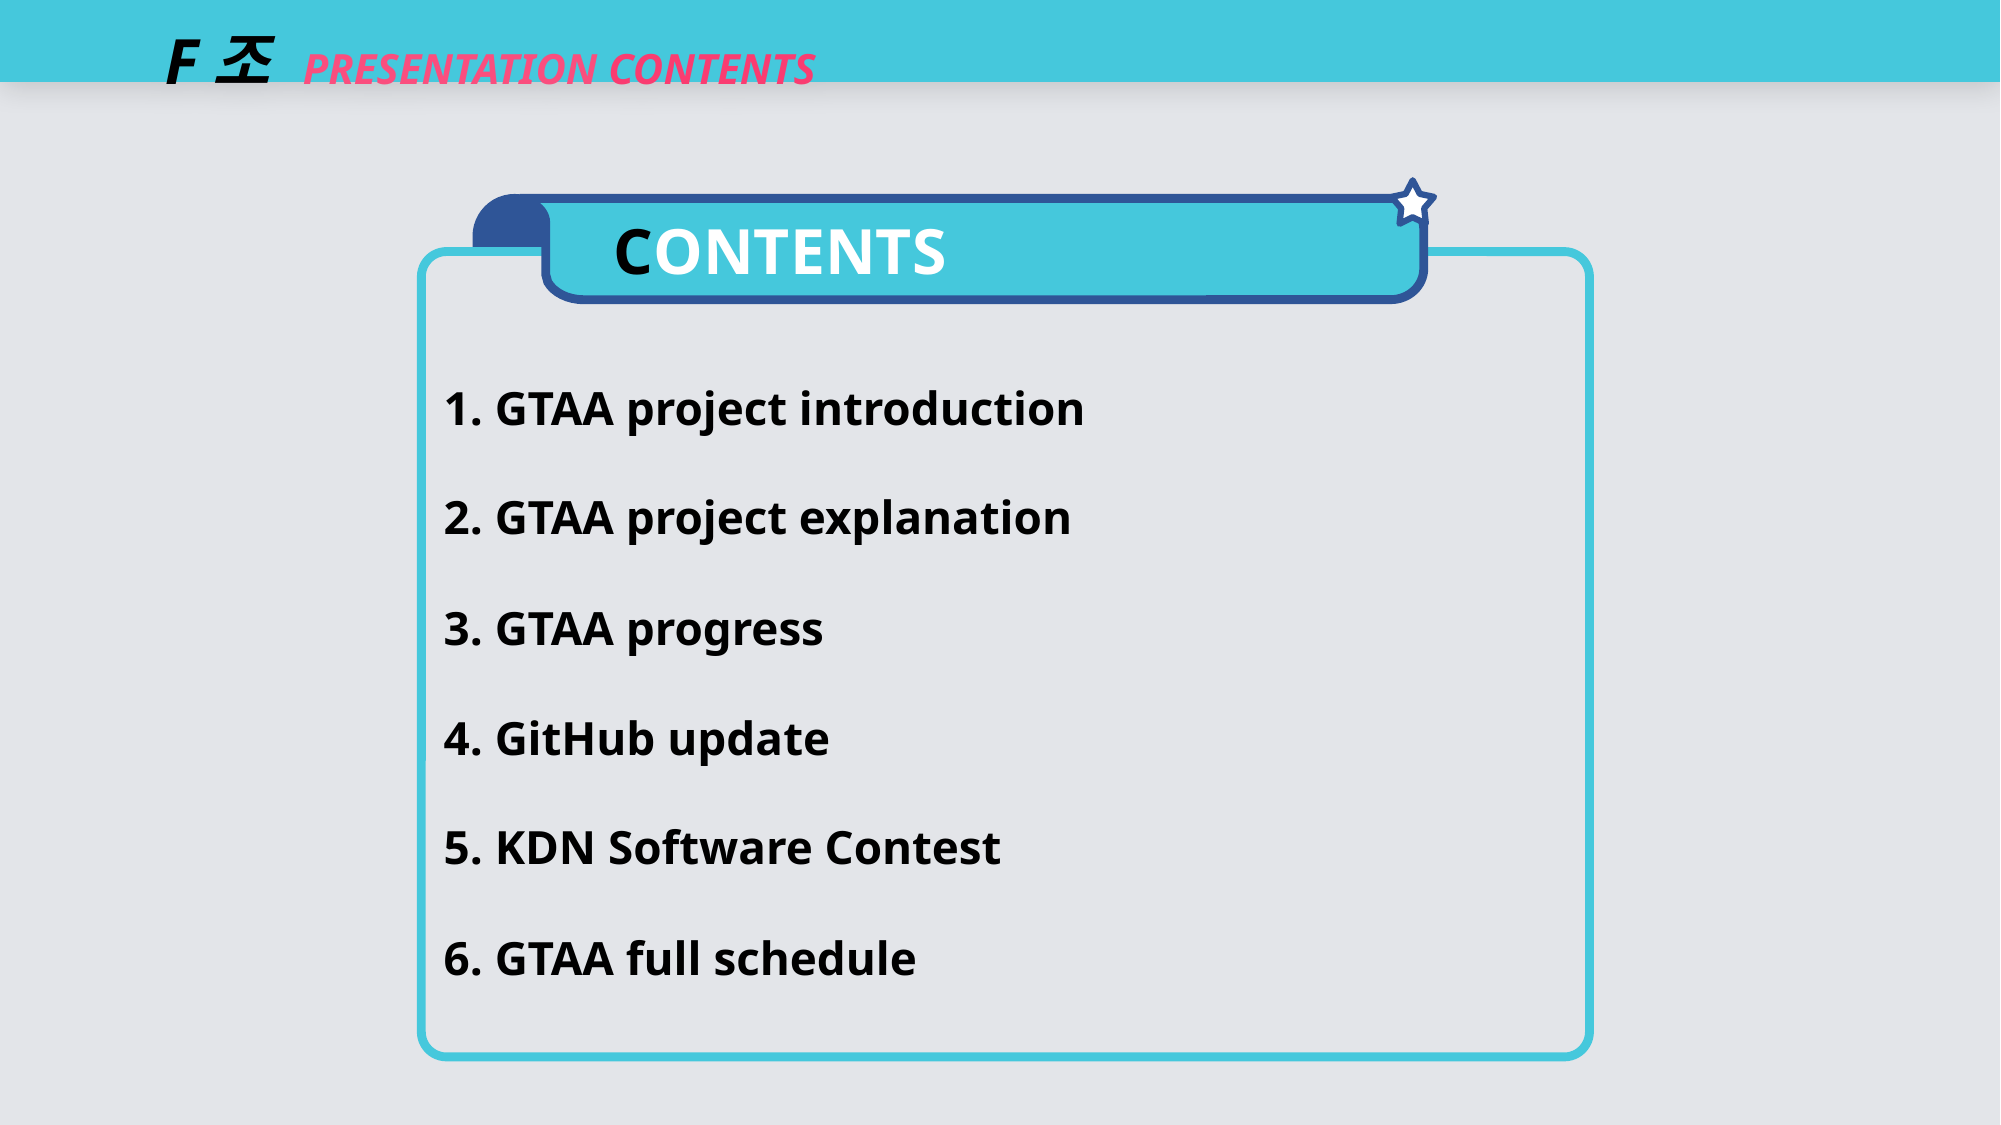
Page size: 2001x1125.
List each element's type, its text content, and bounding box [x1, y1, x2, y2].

text_box CONTENTS [523, 197, 1425, 301]
text_box [1390, 179, 1436, 225]
text_box [475, 197, 544, 250]
text_box F조 PRESENTATION CONTENTS [0, 0, 2000, 83]
text_box 1. GTAA project introduction 2. GTAA project explanation 3. GTAA progress 4. GitHub update 5. KDN Software Contest 6. GTAA full schedule [420, 250, 1591, 1058]
